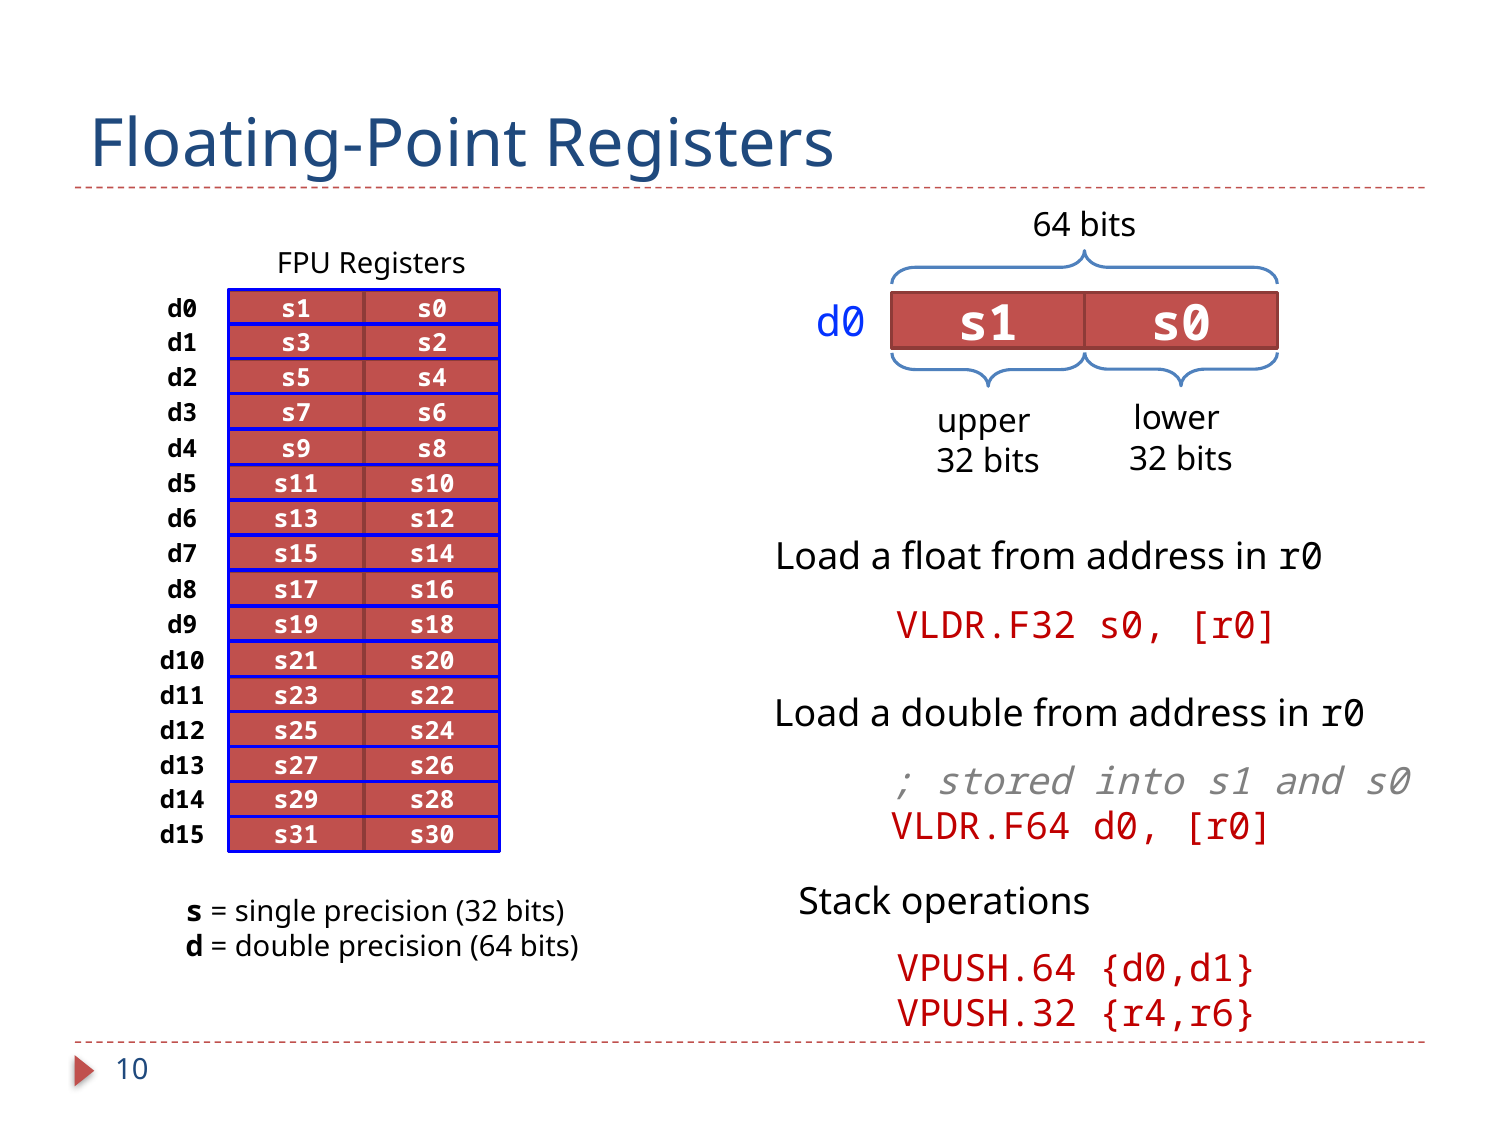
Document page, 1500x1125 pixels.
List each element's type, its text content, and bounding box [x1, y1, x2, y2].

text_box Load a double from address in r0 [759, 681, 1381, 742]
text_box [228, 289, 501, 852]
text_box FPU Registers [225, 237, 518, 288]
text_box Stack operations [783, 869, 1106, 929]
title Floating-Point Registers [75, 24, 1425, 188]
text_box VLDR.F32 s0, [r0] [880, 593, 1293, 654]
text_box s = single precision (32 bits) d = double precision (64 bits) [170, 885, 594, 970]
text_box ; stored into s1 and s0 VLDR.F64 d0, [r0] [875, 749, 1423, 855]
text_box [789, 195, 1278, 489]
text_box Load a float from address in r0 [760, 525, 1338, 585]
text_box VPUSH.64 {d0,d1} VPUSH.32 {r4,r6} [881, 936, 1272, 1042]
slide_number 10 [100, 1042, 426, 1103]
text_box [144, 289, 221, 852]
